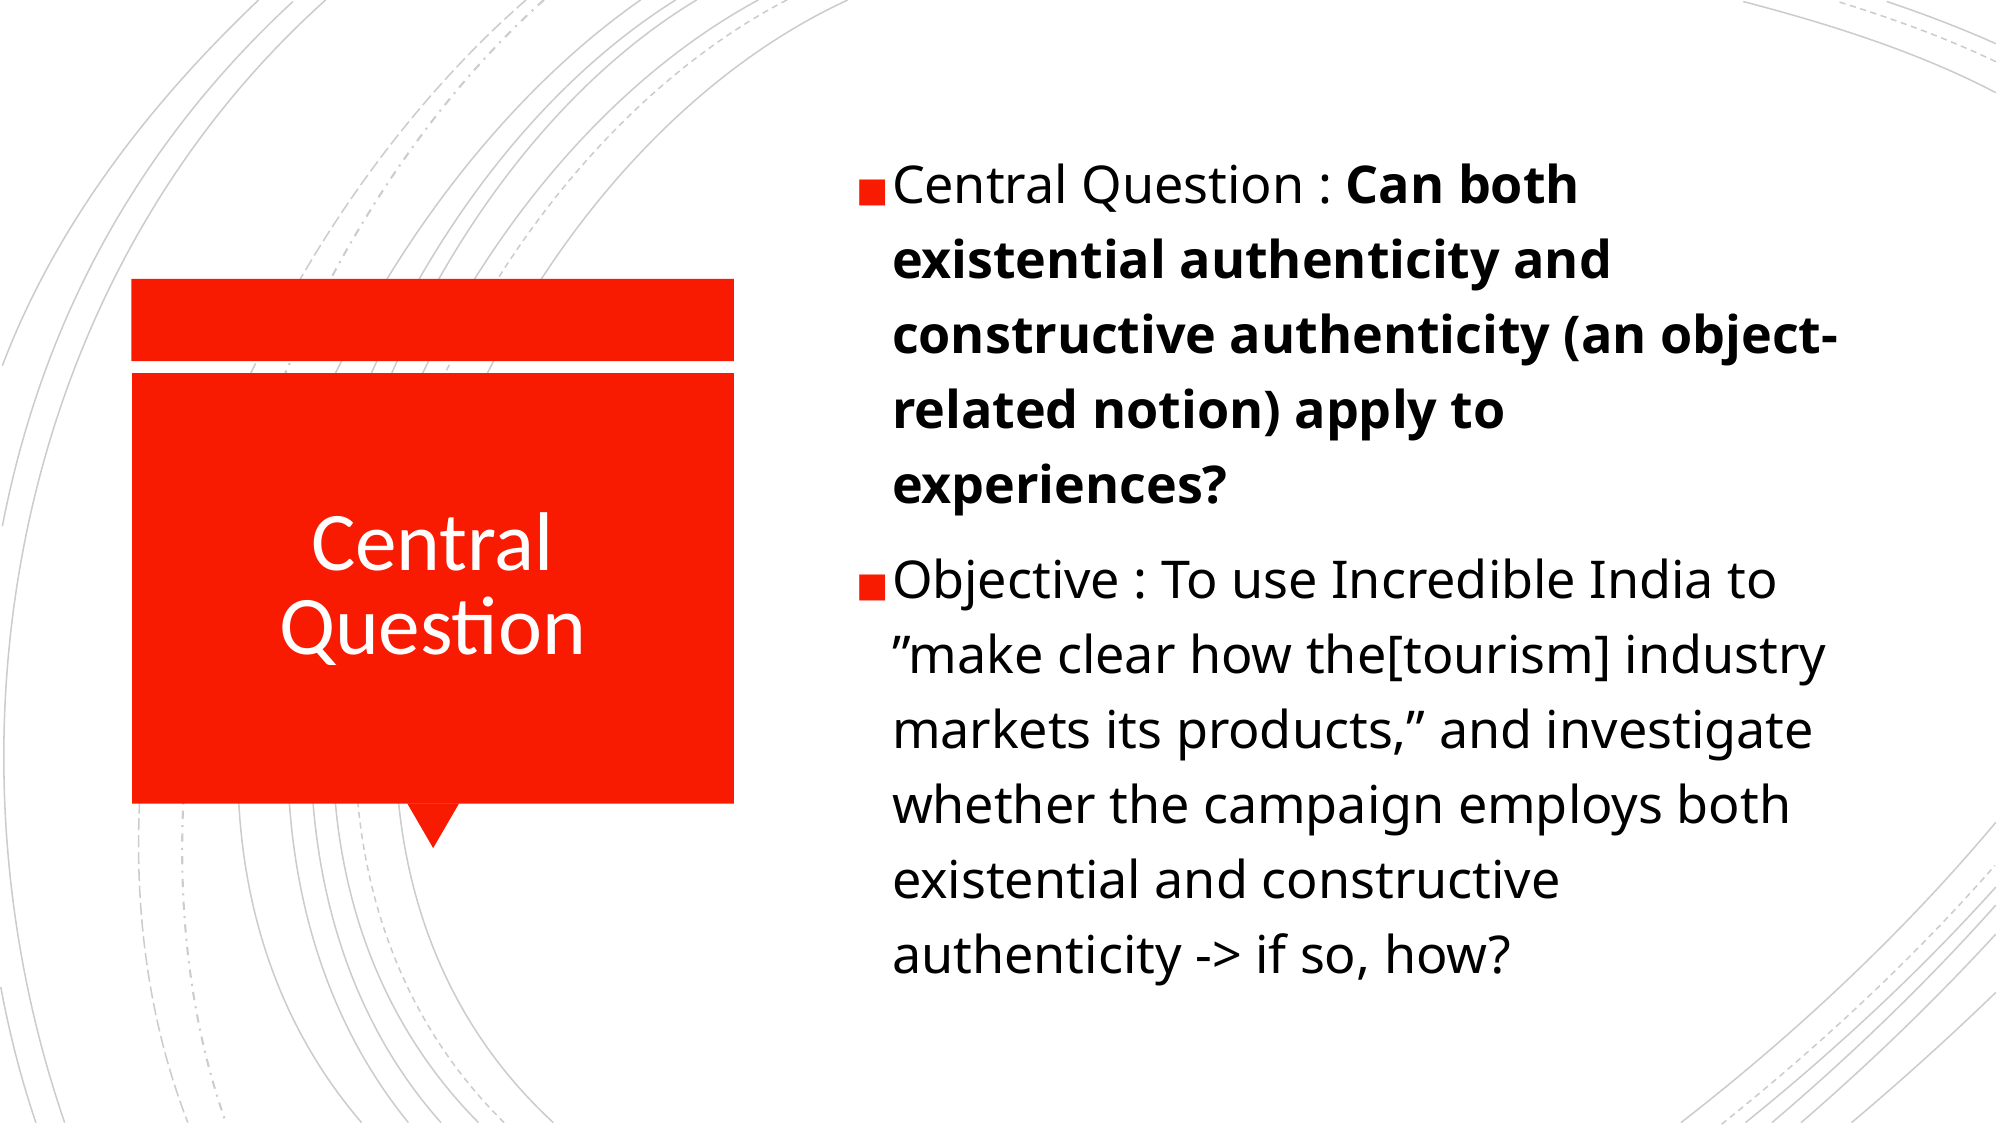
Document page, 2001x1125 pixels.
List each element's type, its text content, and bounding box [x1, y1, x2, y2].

title Central Question [145, 385, 720, 789]
list Central Question : Can both existential authenticity and constructive authenticity (an object-related notion) apply to experiences? Objective : To use Incredible India to ”make clear how the[tourism] industry markets its products,” and investigate whether the campaign employs both existential and constructive authenticity -> if so, how? [839, 131, 1871, 993]
